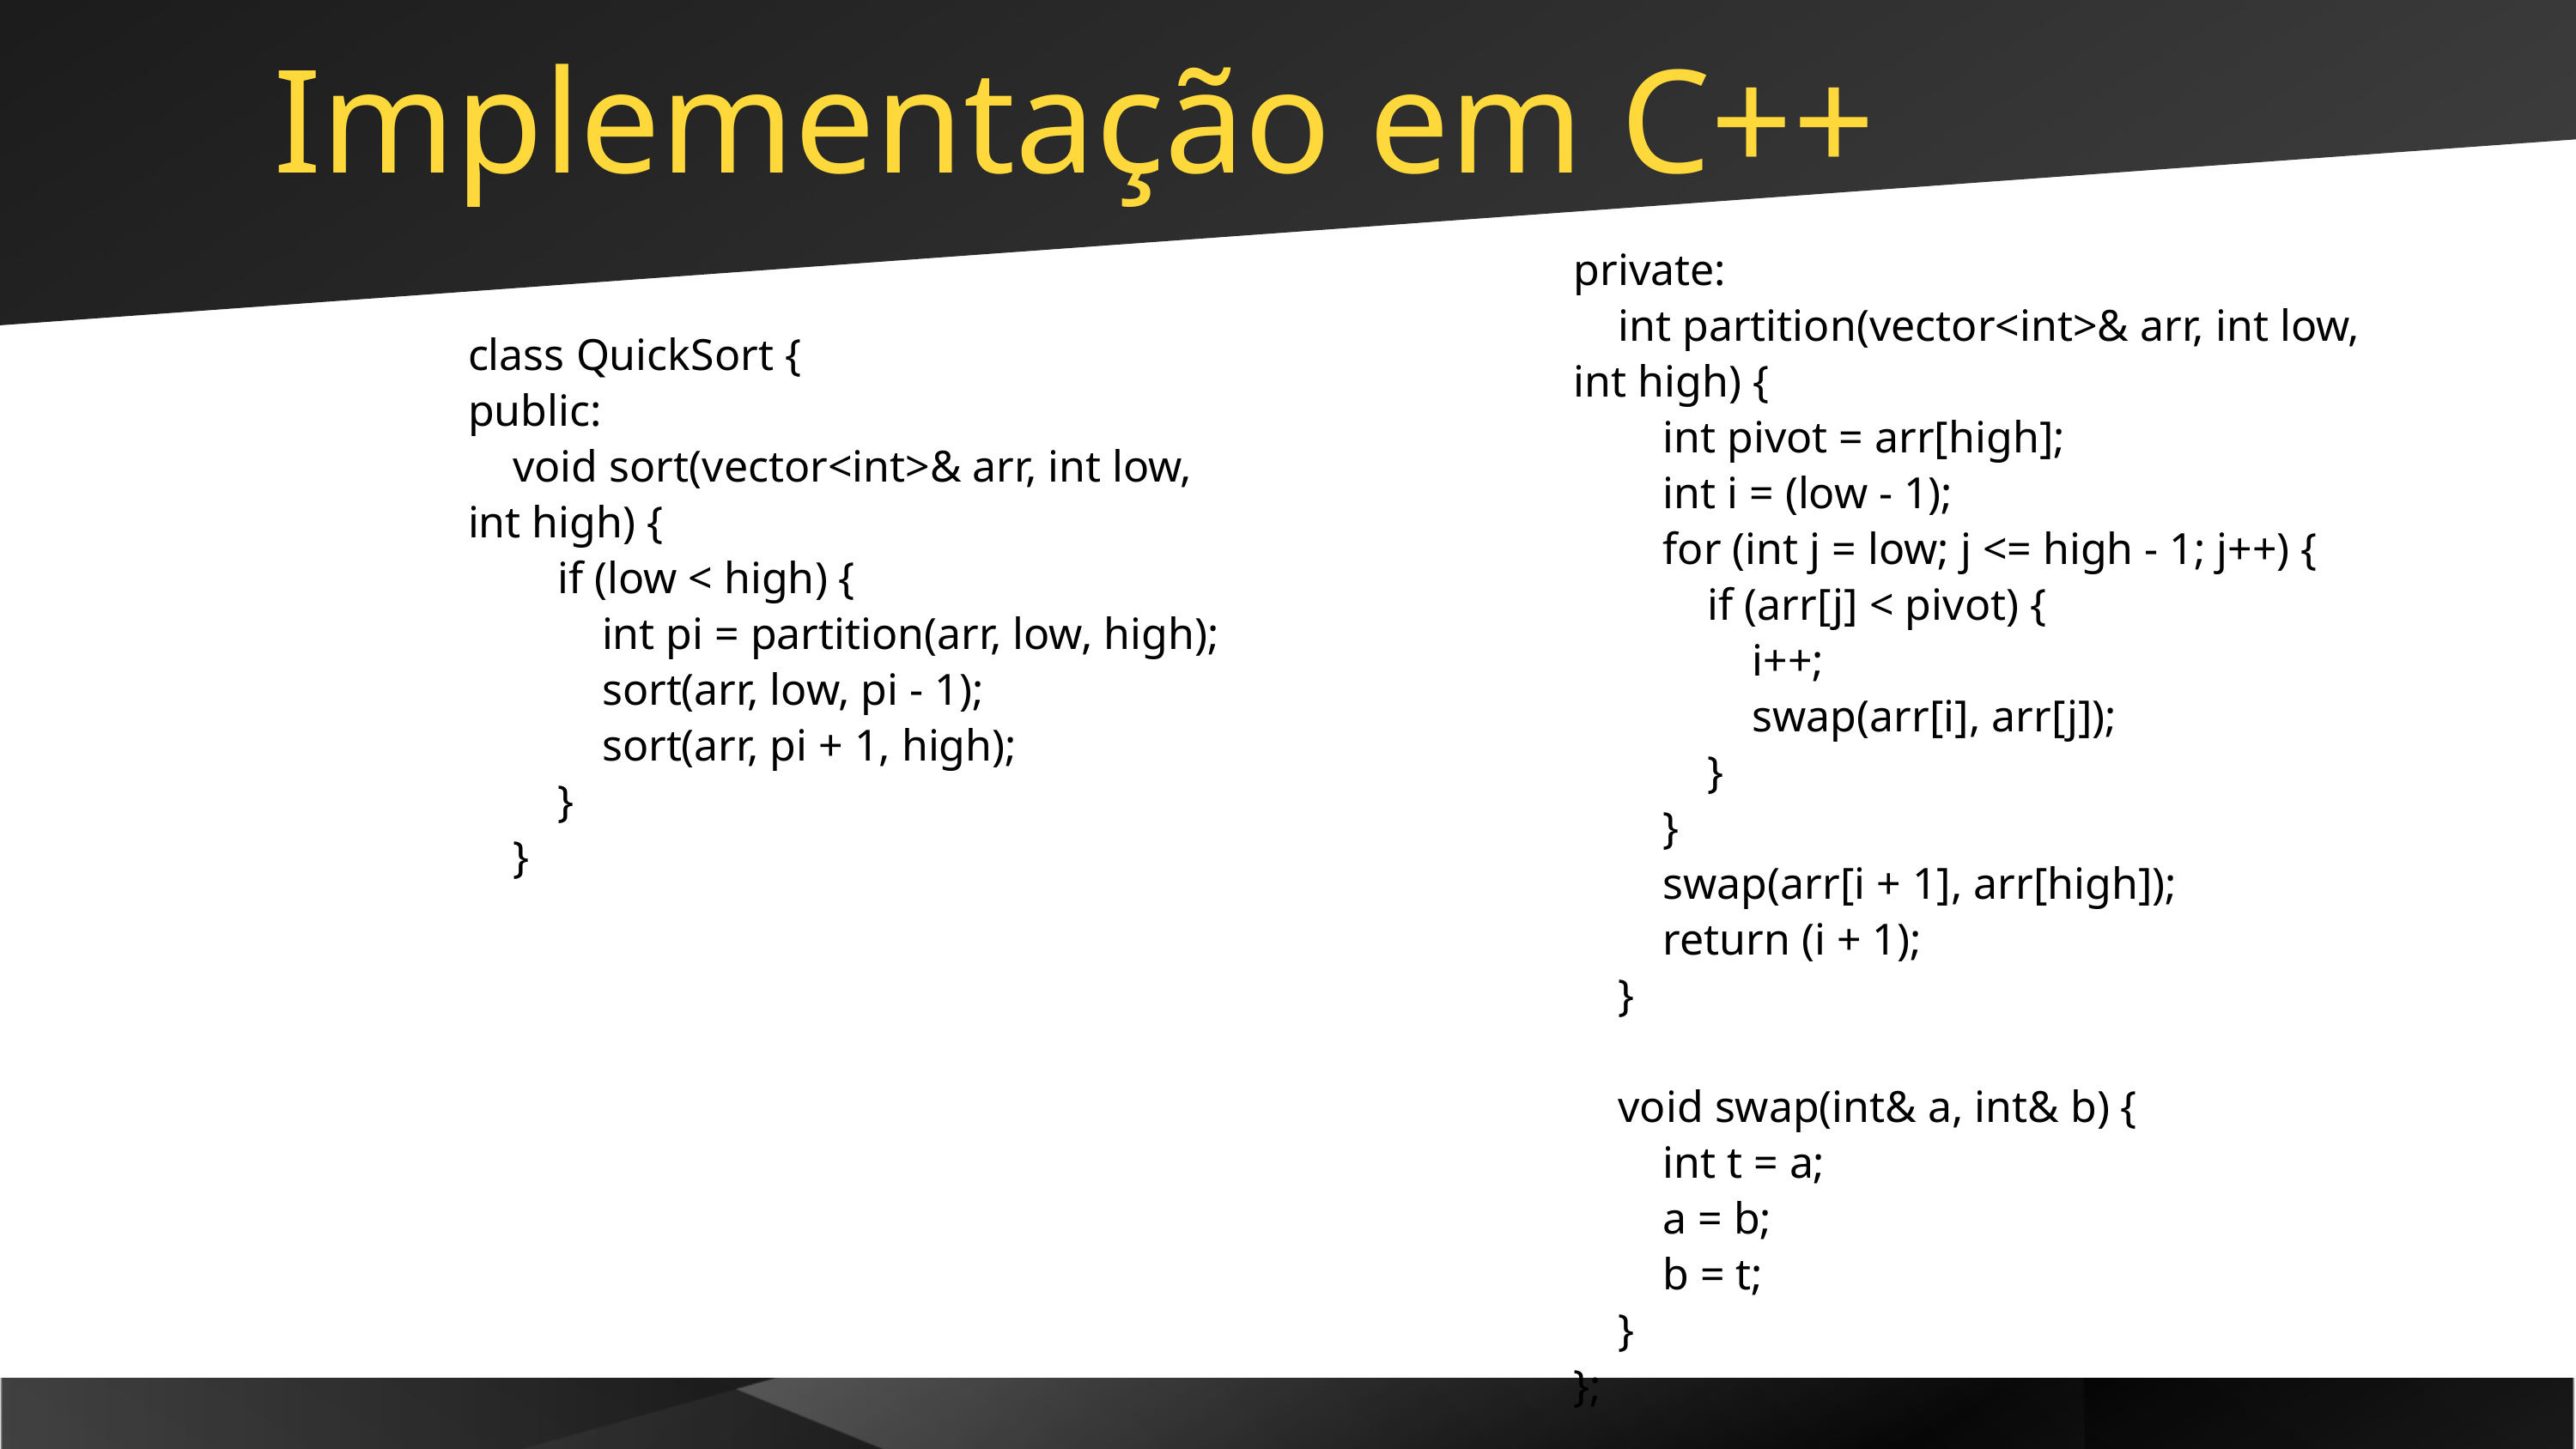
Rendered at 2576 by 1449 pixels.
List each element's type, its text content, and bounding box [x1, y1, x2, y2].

text_box [0, 0, 2576, 325]
text_box Implementação em C++ [273, 29, 2038, 202]
text_box [0, 1378, 2576, 1449]
text_box private: int partition(vector<int>& arr, int low, int high) { int pivot = arr[high]; int i = (low - 1); for (int j = low; j <= high - 1; j++) { if (arr[j] < pivot) { i++; swap(arr[i], arr[j]); } } swap(arr[i + 1], arr[high]); return (i + 1); } void swap(int& a, int& b) { int t = a; a = b; b = t; } }; [1573, 238, 2405, 1410]
text_box class QuickSort { public: void sort(vector<int>& arr, int low, int high) { if (low < high) { int pi = partition(arr, low, high); sort(arr, low, pi - 1); sort(arr, pi + 1, high); } } [468, 323, 1248, 882]
